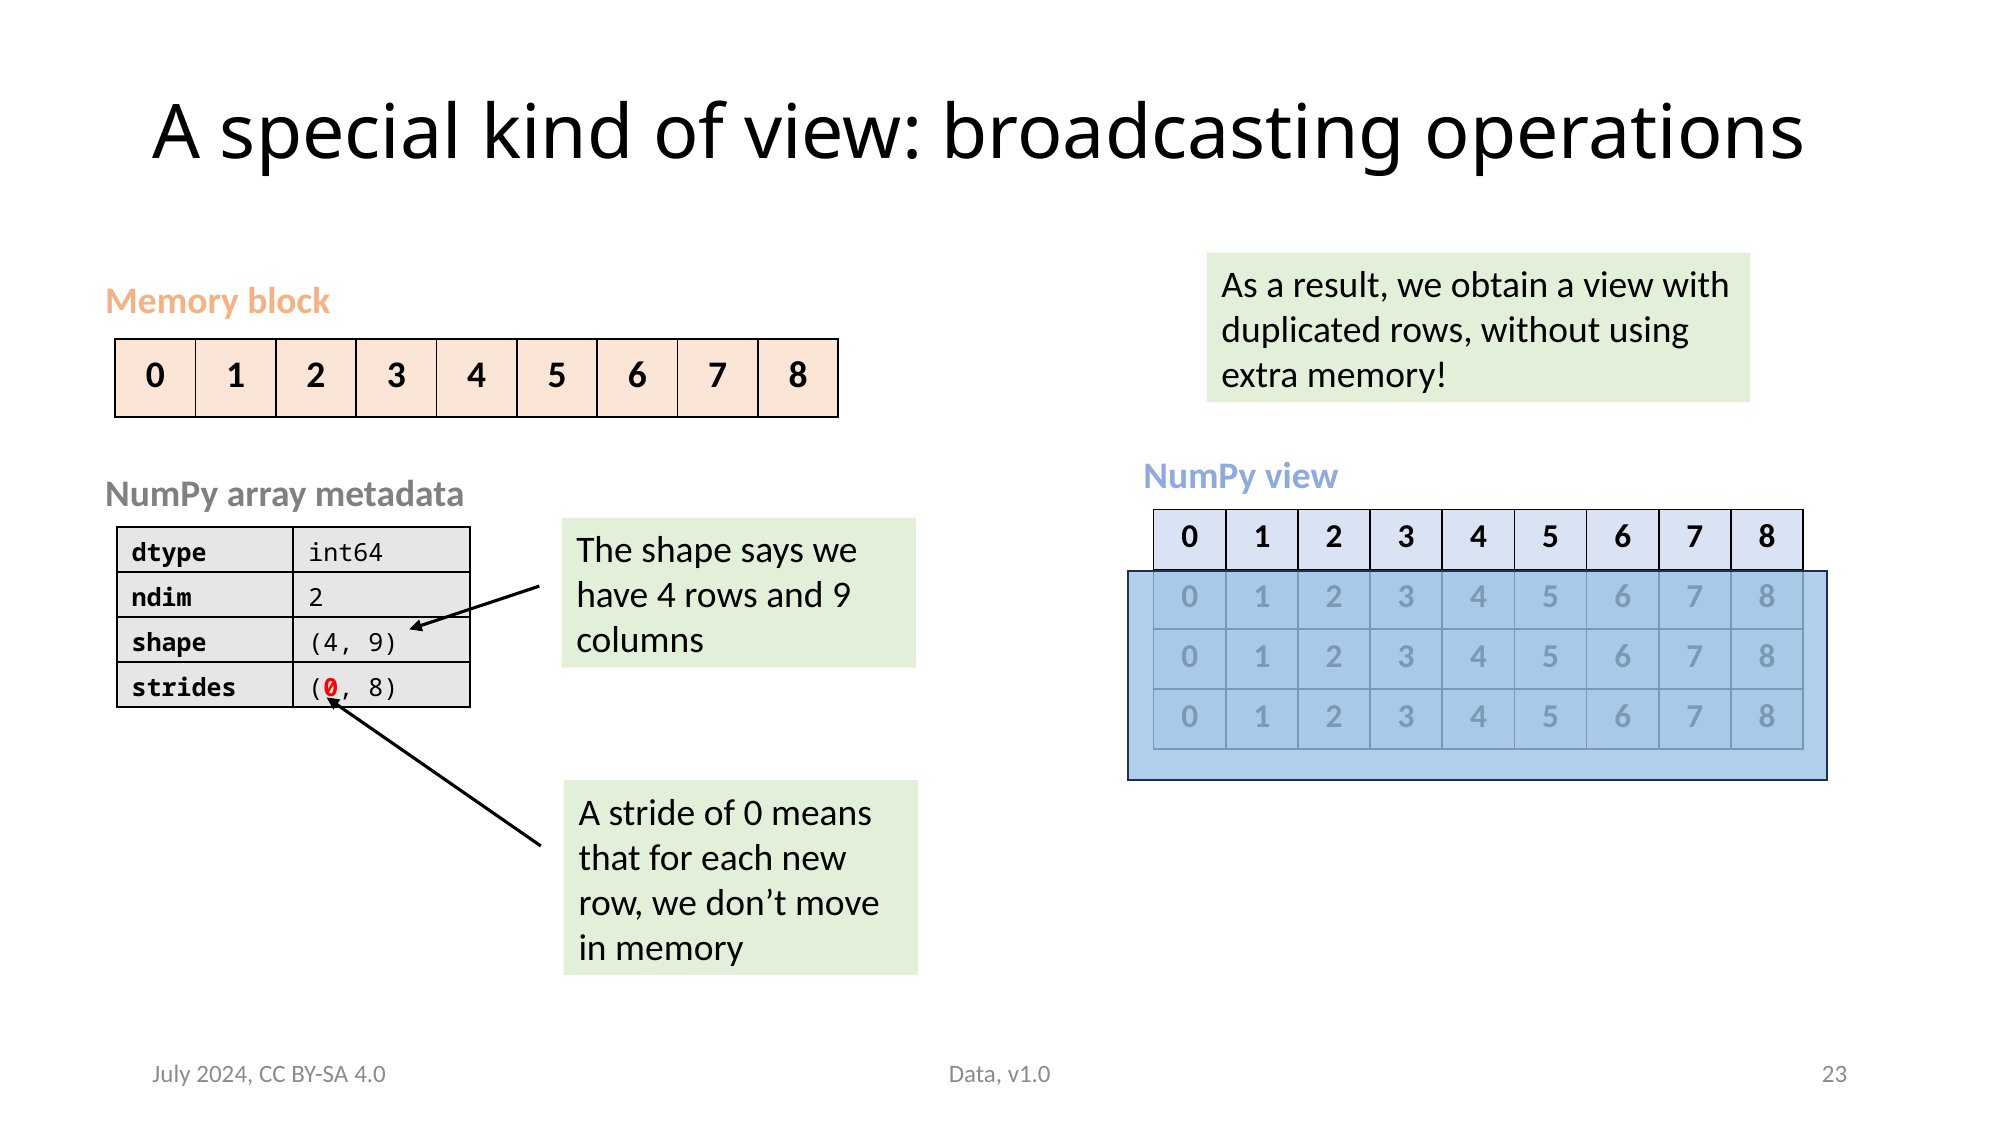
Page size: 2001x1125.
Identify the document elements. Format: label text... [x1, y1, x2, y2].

text_box As a result, we obtain a view with duplicated rows, without using extra memory! [1206, 252, 1751, 403]
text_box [409, 586, 540, 630]
table_header 2 [277, 340, 355, 416]
table_header 7 [1660, 510, 1730, 569]
table_header 5 [518, 340, 596, 416]
footer Data, v1.0 [662, 1042, 1338, 1103]
table_header 1 [1227, 510, 1297, 569]
table_cell 2 [294, 573, 469, 616]
text_box NumPy array metadata [90, 461, 516, 522]
table_cell (0, 8) [294, 663, 469, 706]
table_header 5 [1515, 510, 1586, 569]
text_box A stride of 0 means that for each new row, we don’t move in memory [563, 780, 919, 975]
text_box The shape says we have 4 rows and 9 columns [561, 517, 916, 668]
table_header dtype [118, 528, 292, 571]
table_cell ndim [118, 573, 292, 616]
title A special kind of view: broadcasting operations [137, 59, 1863, 209]
table_header 4 [437, 340, 516, 416]
table_header 8 [1732, 510, 1802, 569]
table_header 4 [1443, 510, 1514, 569]
text_box [1127, 570, 1828, 781]
table_header 2 [1299, 510, 1369, 569]
table_header 1 [196, 340, 275, 416]
table_cell strides [118, 663, 292, 706]
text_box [326, 697, 541, 846]
text_box Memory block [90, 268, 410, 329]
table_header 0 [1154, 510, 1225, 569]
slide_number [137, 1042, 588, 1103]
table_header 3 [1371, 510, 1441, 569]
table_header 8 [759, 340, 837, 416]
text_box NumPy view [1128, 444, 1448, 504]
table_header 6 [598, 340, 677, 416]
table_header 3 [357, 340, 436, 416]
table_header 0 [116, 340, 195, 416]
table_cell shape [118, 618, 292, 661]
table_header 7 [678, 340, 757, 416]
table_cell (4, 9) [294, 618, 469, 661]
table_header 6 [1587, 510, 1658, 569]
table_header int64 [294, 528, 469, 571]
slide_number 23 [1412, 1042, 1863, 1103]
